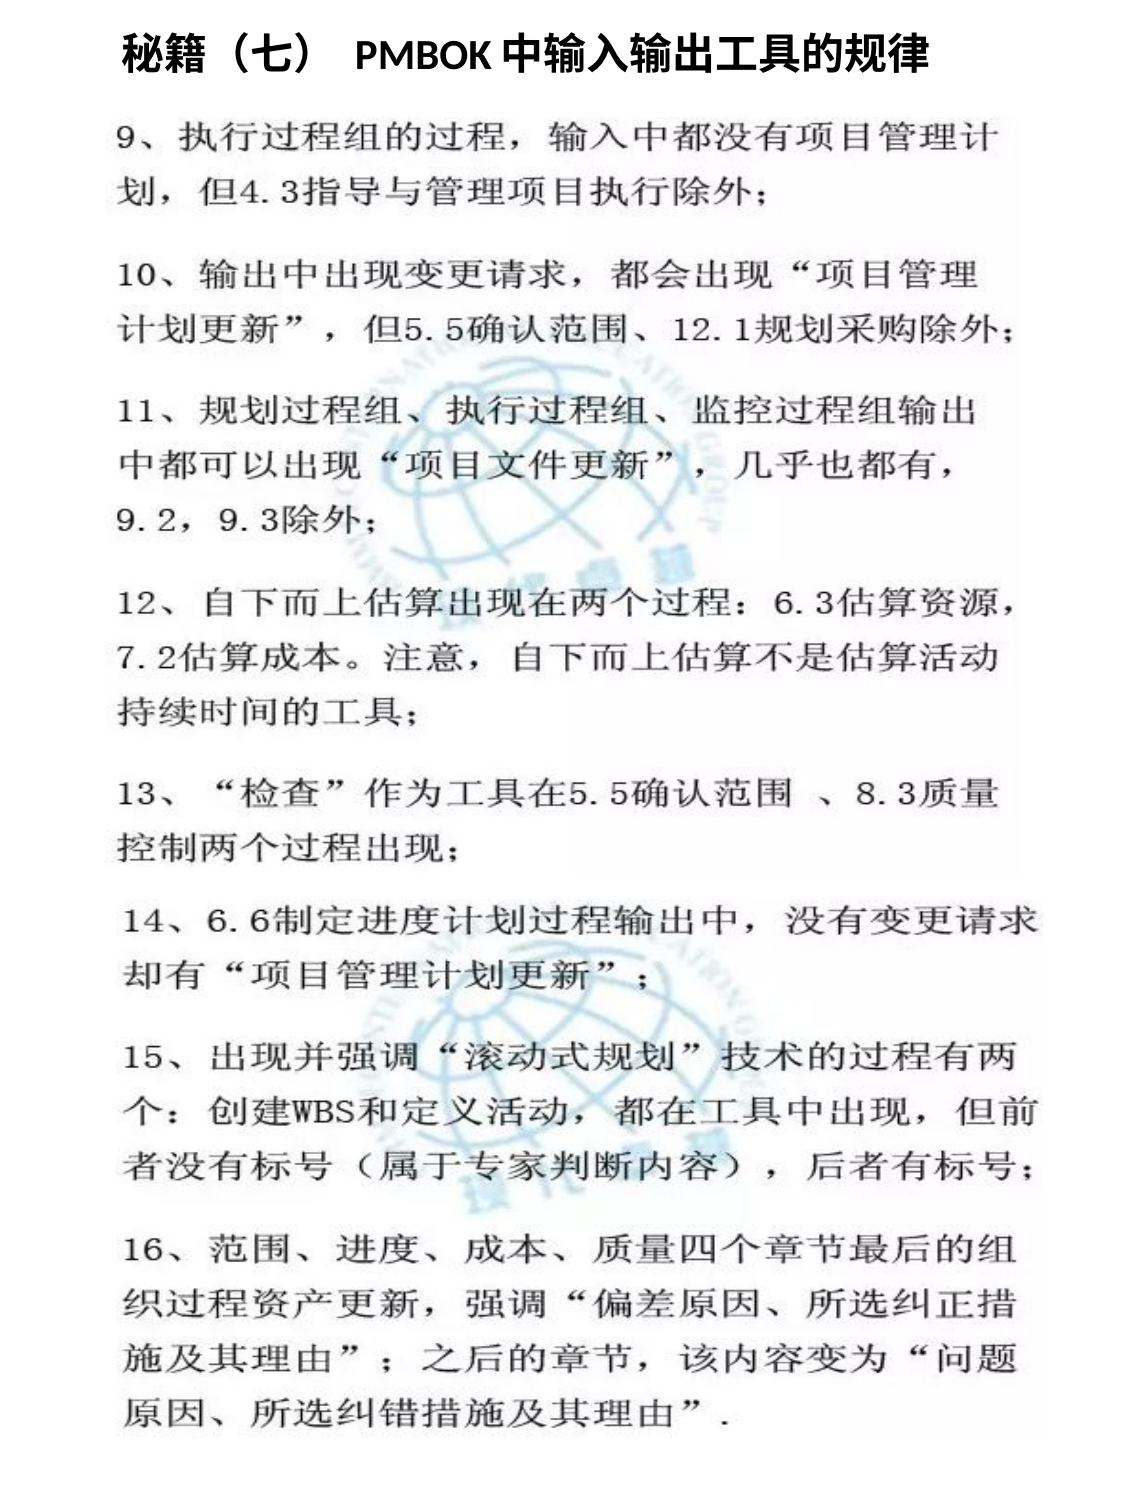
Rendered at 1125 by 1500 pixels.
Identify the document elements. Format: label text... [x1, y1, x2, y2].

picture [105, 116, 1046, 879]
title 秘籍（七） PMBOK中输入输出工具的规律 [56, 0, 997, 104]
picture [115, 899, 1044, 1443]
